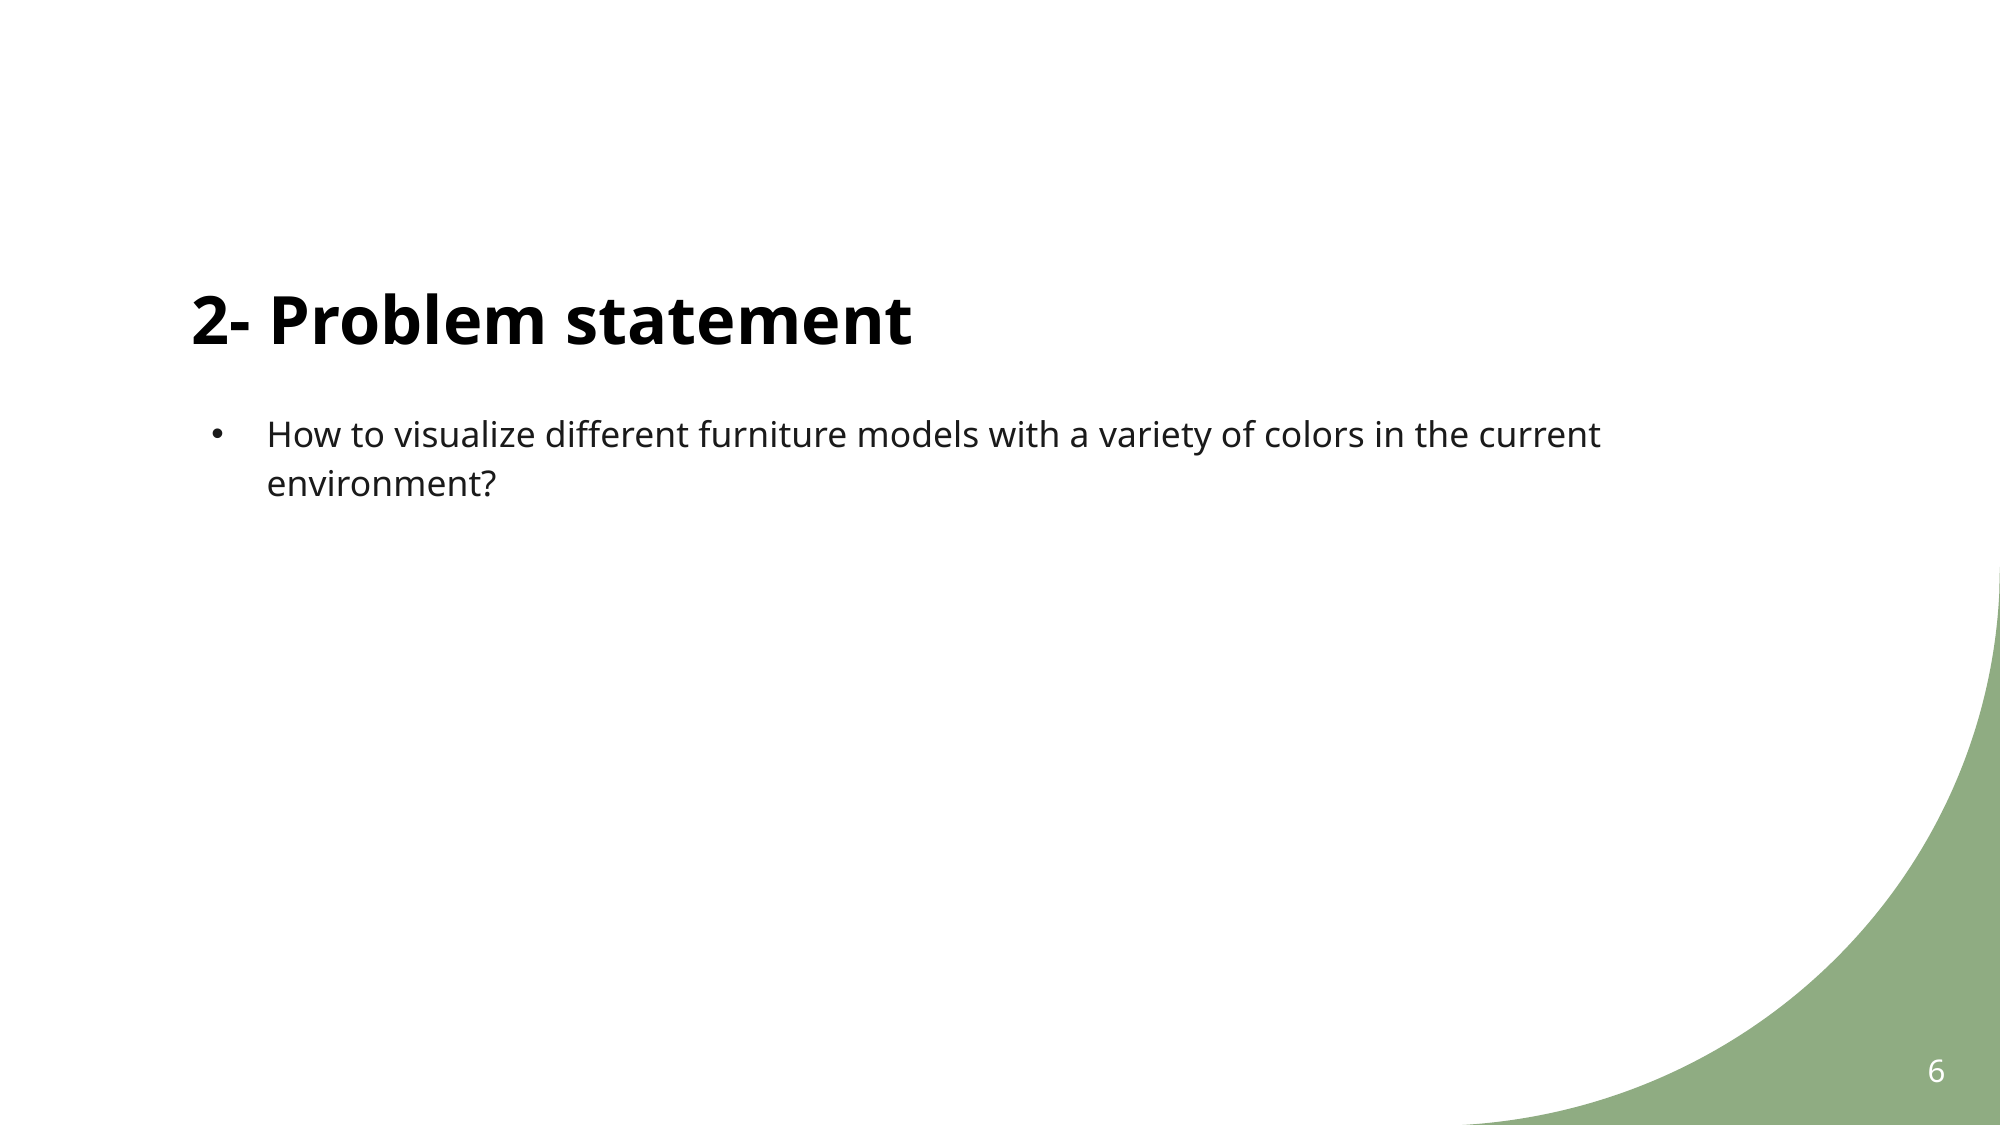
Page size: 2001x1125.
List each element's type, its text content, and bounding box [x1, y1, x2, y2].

list How to visualize different furniture models with a variety of colors in the current environment? [176, 398, 1809, 975]
title 2- Problem statement [176, 118, 1809, 366]
slide_number 6 [1893, 1042, 1961, 1103]
